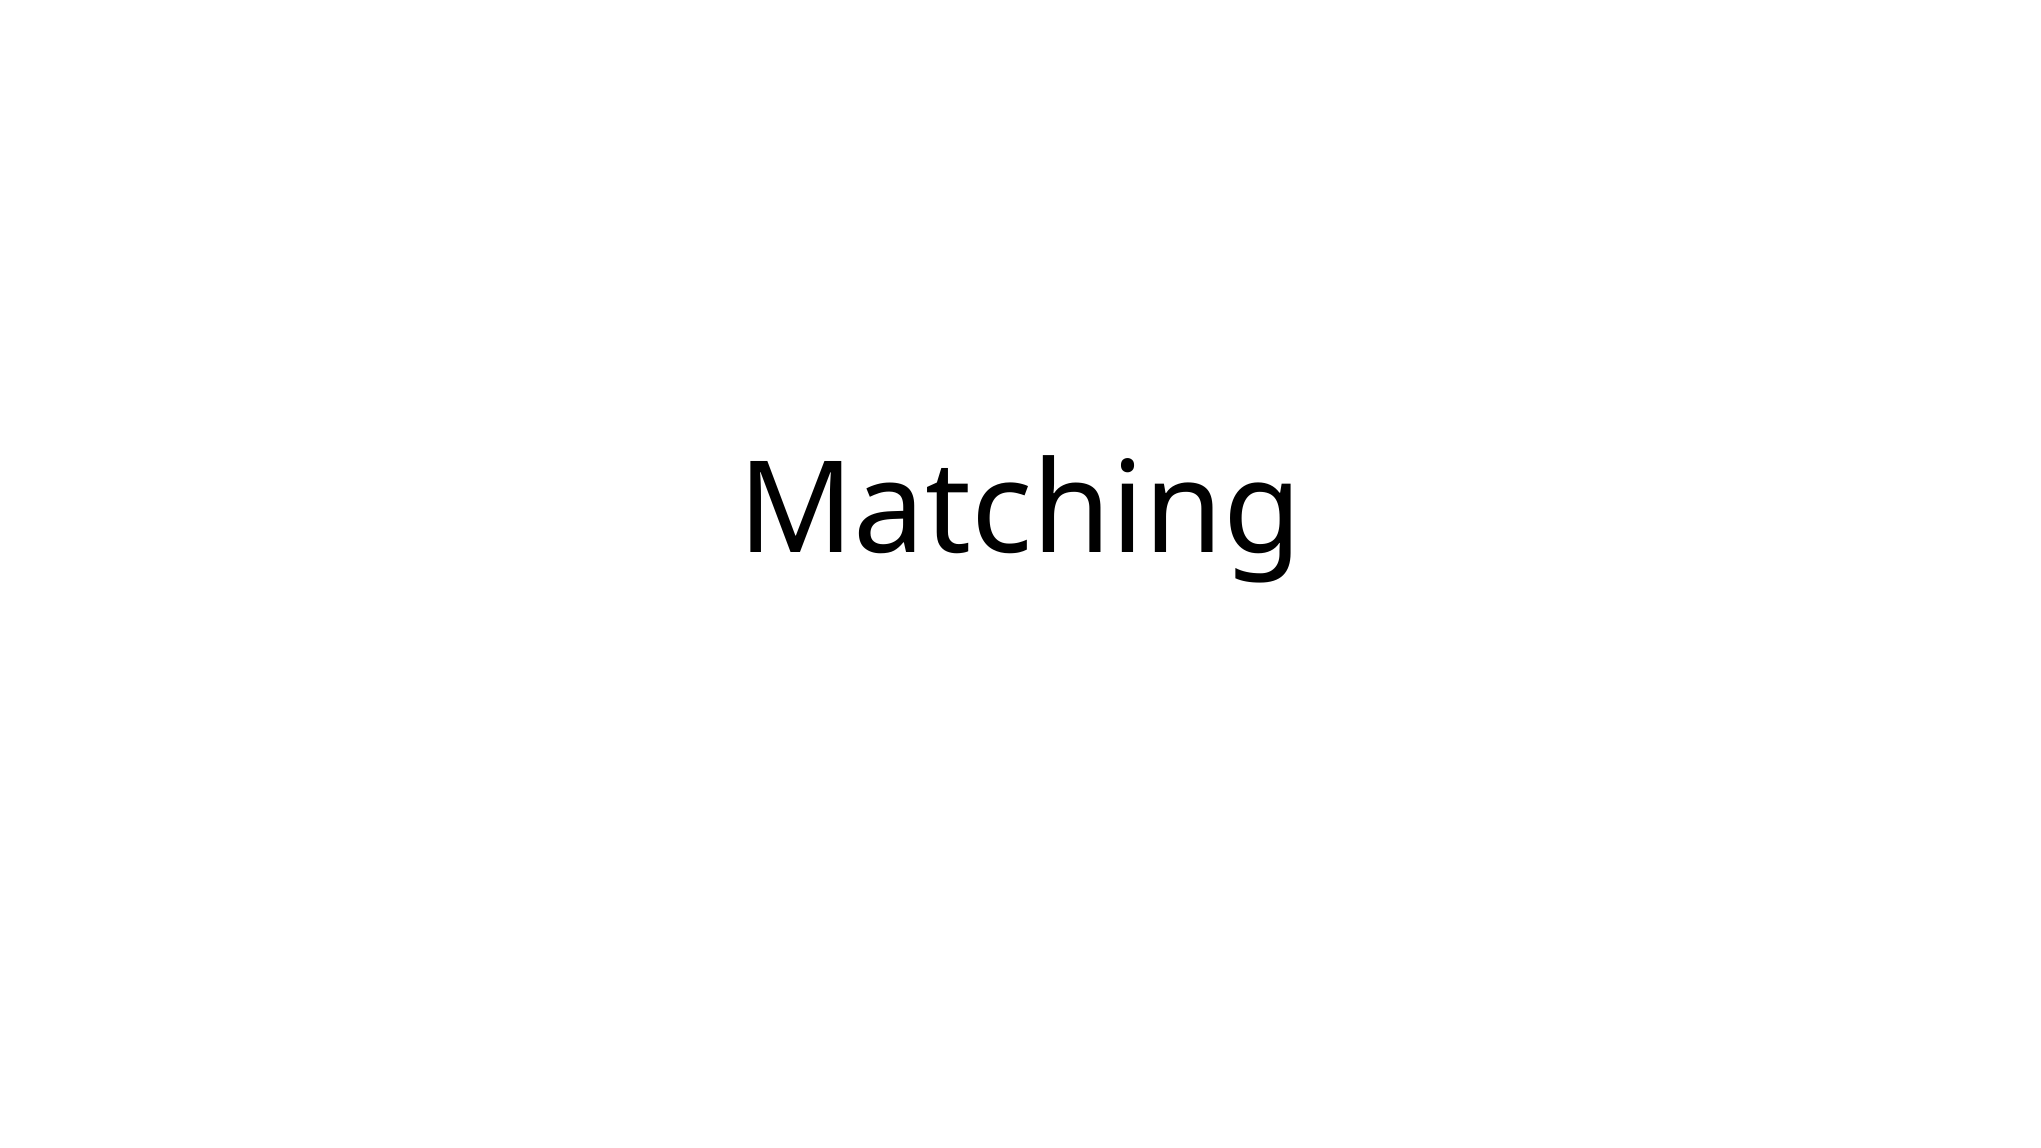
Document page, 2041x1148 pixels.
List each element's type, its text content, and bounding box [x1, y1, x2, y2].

title Matching [255, 187, 1786, 588]
